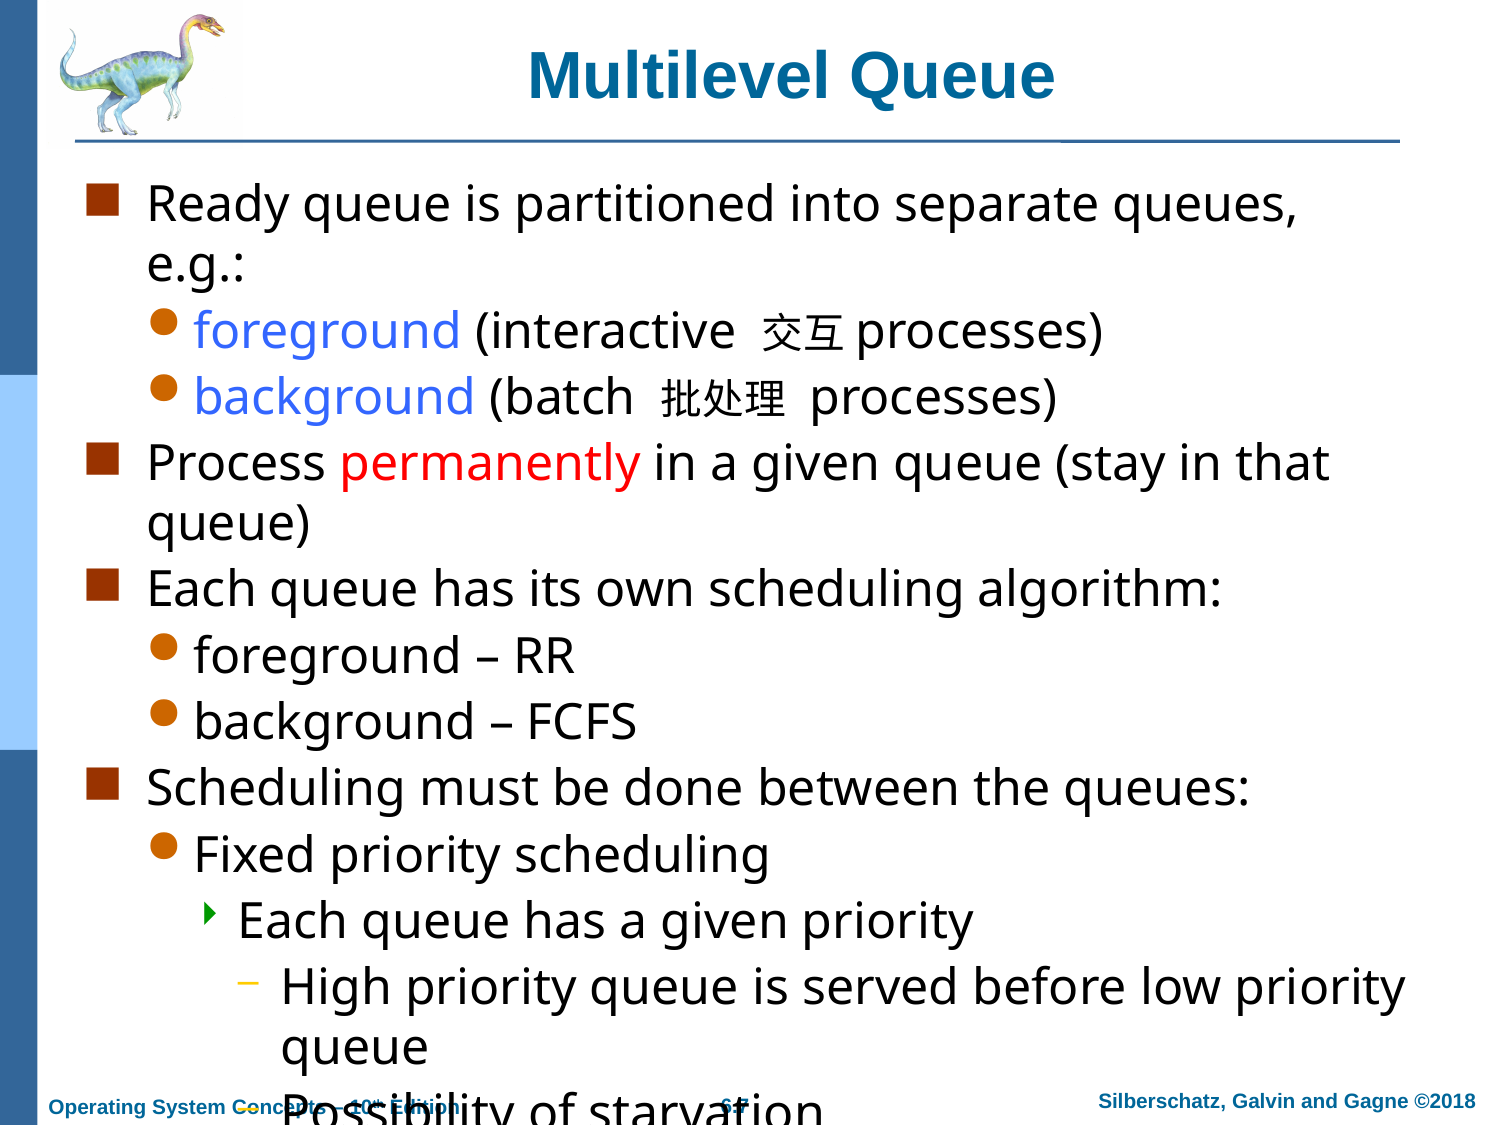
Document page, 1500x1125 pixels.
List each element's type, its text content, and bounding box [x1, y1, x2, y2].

picture [46, 0, 243, 149]
picture [448, 1103, 452, 1114]
list Ready queue is partitioned into separate queues, e.g.: foreground (interactive 交互processes) background (batch 批处理 processes) Process permanently in a given queue (stay in that queue) Each queue has its own scheduling algorithm: foreground – RR background – FCFS Scheduling must be done between the queues: Fixed priority scheduling Each queue has a given priority High priority queue is served before low priority queue Possibility of starvation Time slice Each queue gets a certain amount of CPU time [75, 164, 1425, 1021]
picture [435, 1103, 439, 1114]
title Multilevel Queue [159, 25, 1425, 120]
picture [284, 1103, 294, 1114]
